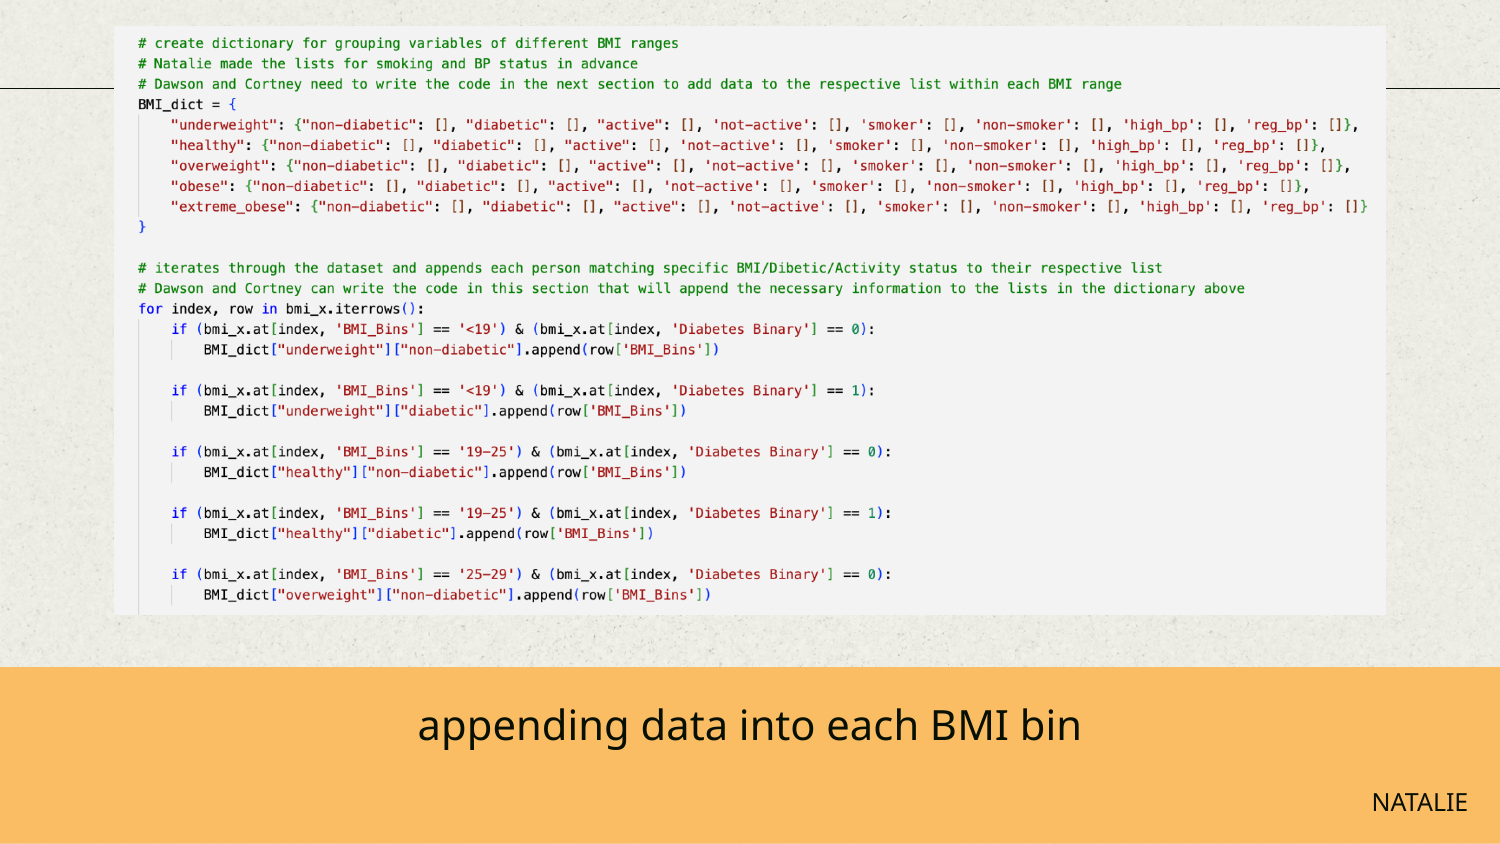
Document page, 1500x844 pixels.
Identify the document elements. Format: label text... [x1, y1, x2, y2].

picture [114, 26, 1386, 616]
title appending data into each BMI bin [351, 686, 1149, 761]
subtitle NATALIE [1129, 771, 1484, 823]
text_box [0, 667, 1500, 844]
